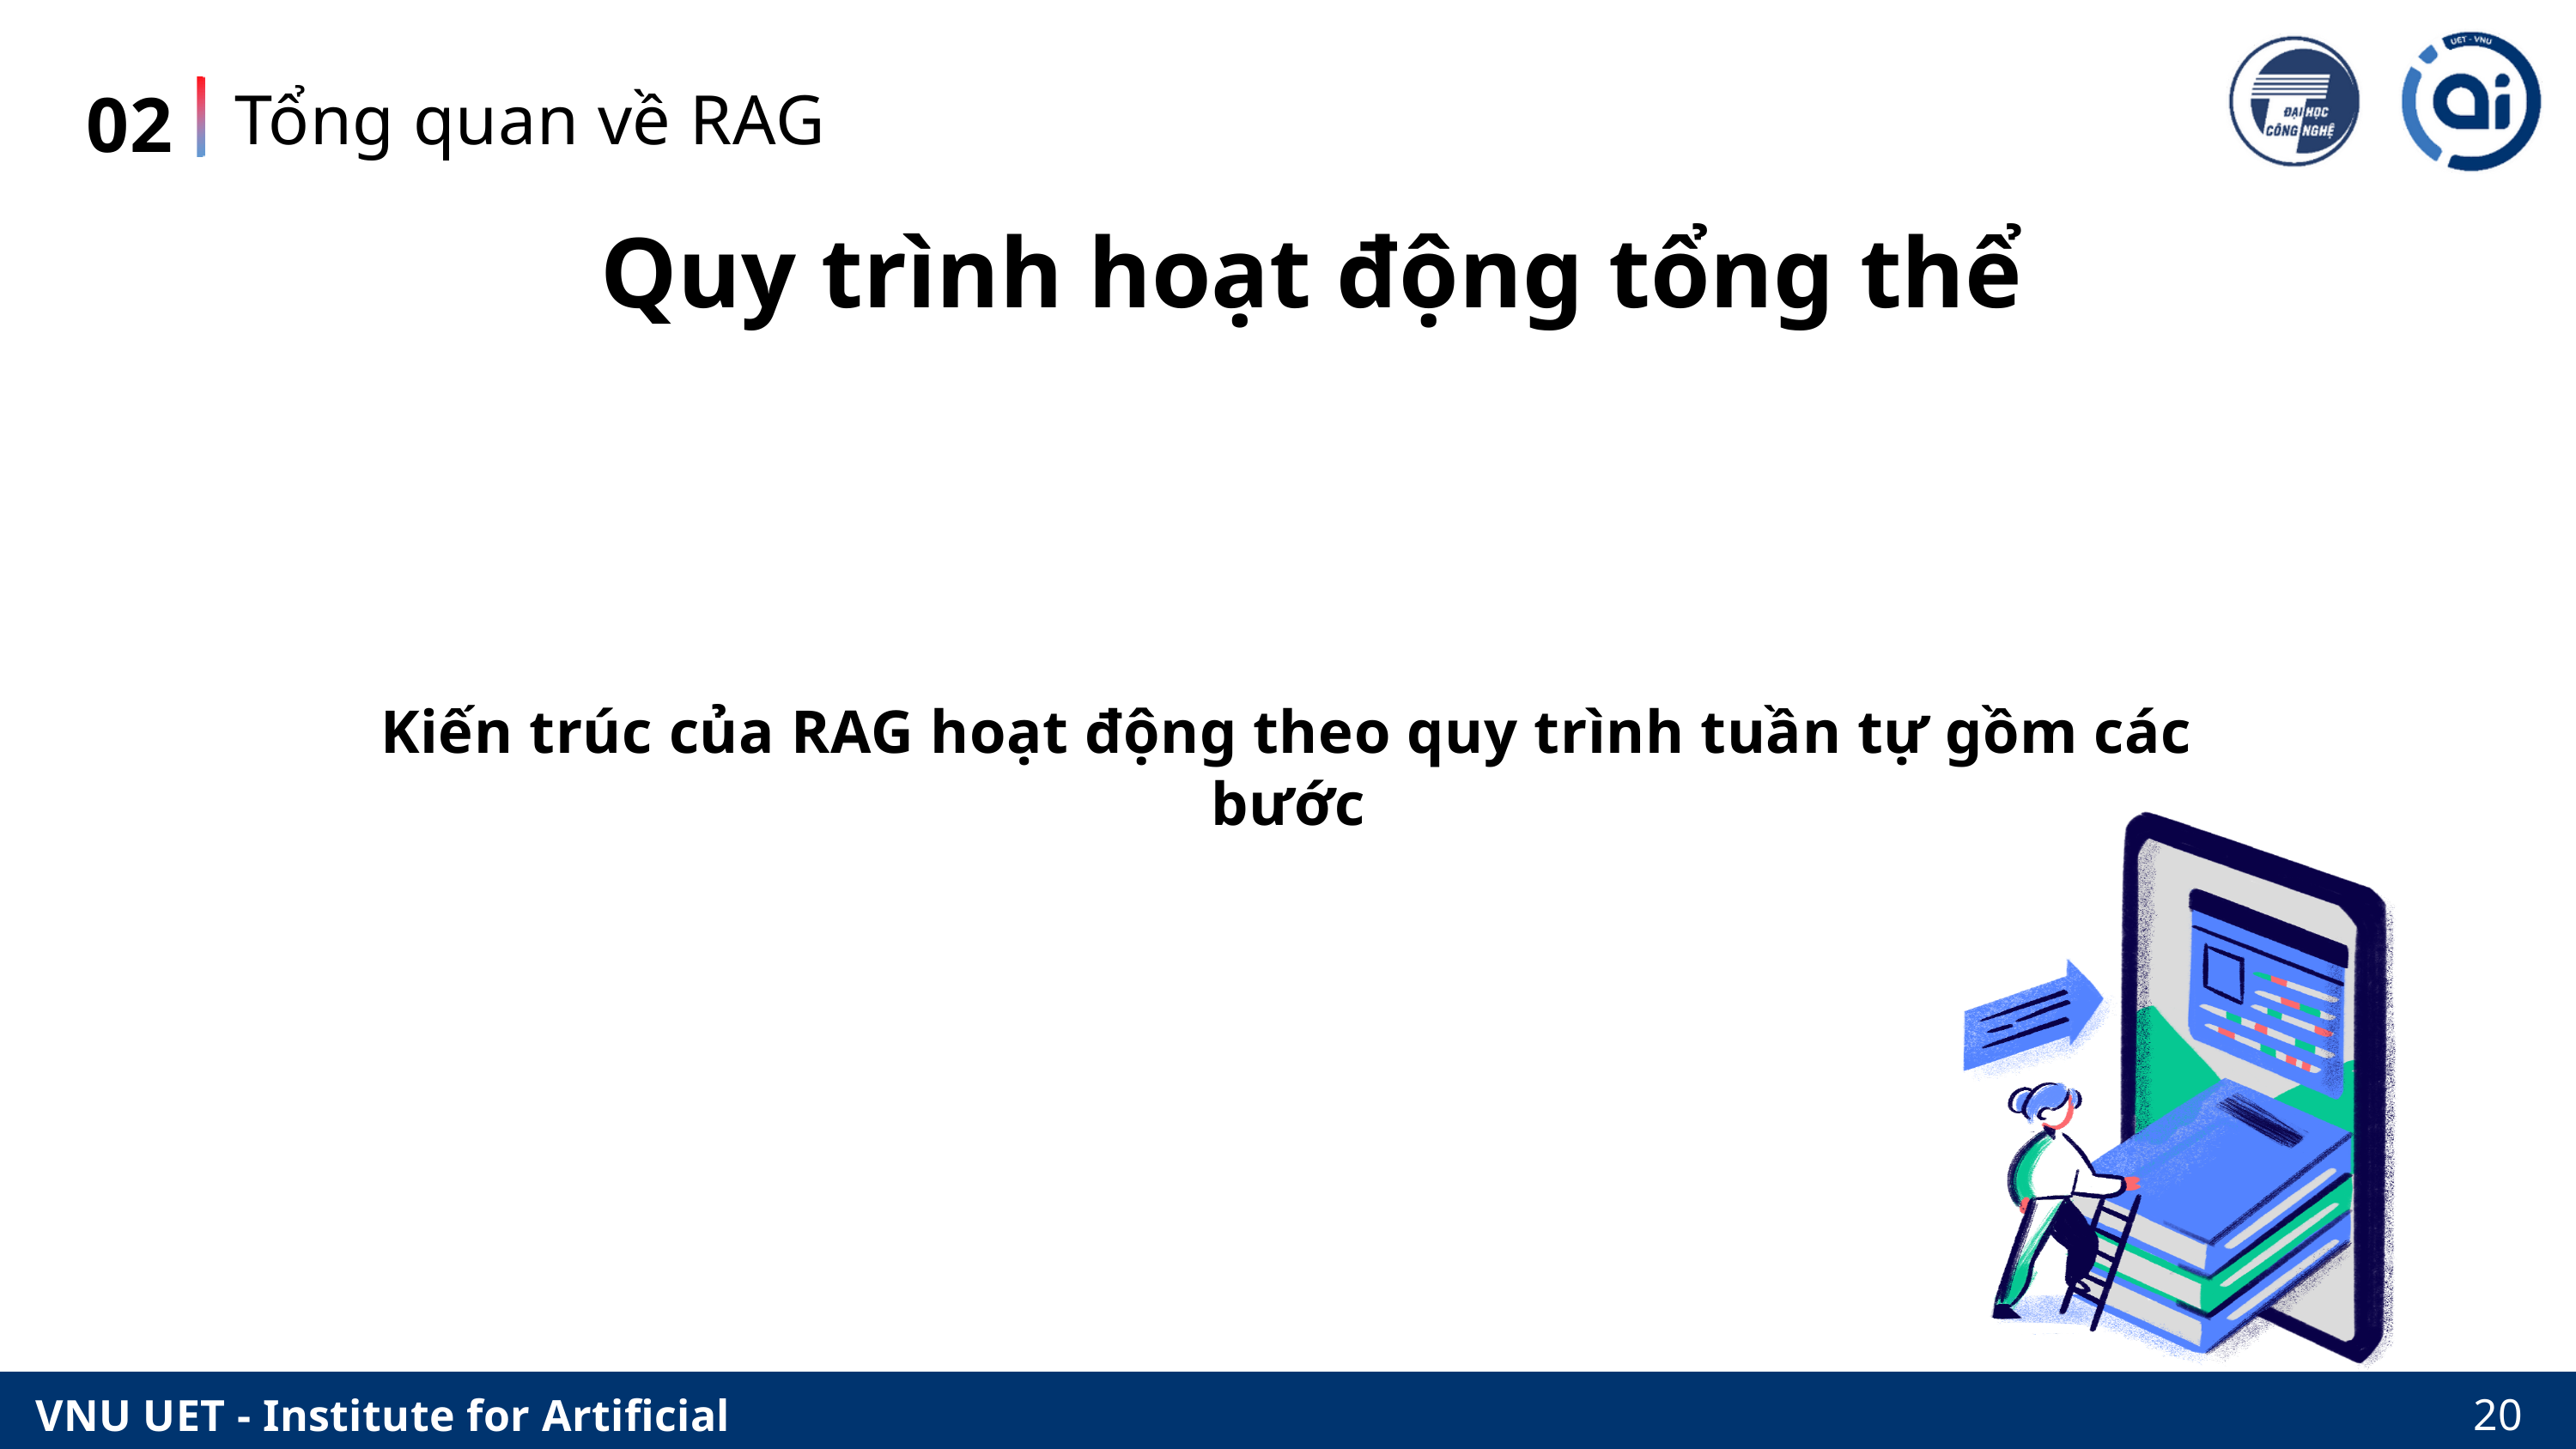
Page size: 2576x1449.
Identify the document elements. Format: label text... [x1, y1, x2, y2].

text_box [2225, 33, 2363, 170]
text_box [0, 1371, 2576, 1449]
text_box Quy trình hoạt động tổng thể [580, 191, 2044, 463]
text_box Kiến trúc của RAG hoạt động theo quy trình tuần tự gồm các bước [331, 694, 2245, 838]
text_box Tổng quan về RAG [234, 76, 1202, 158]
text_box [1956, 805, 2399, 1369]
text_box 02 [86, 76, 197, 167]
text_box [2398, 28, 2544, 174]
text_box [197, 76, 205, 158]
